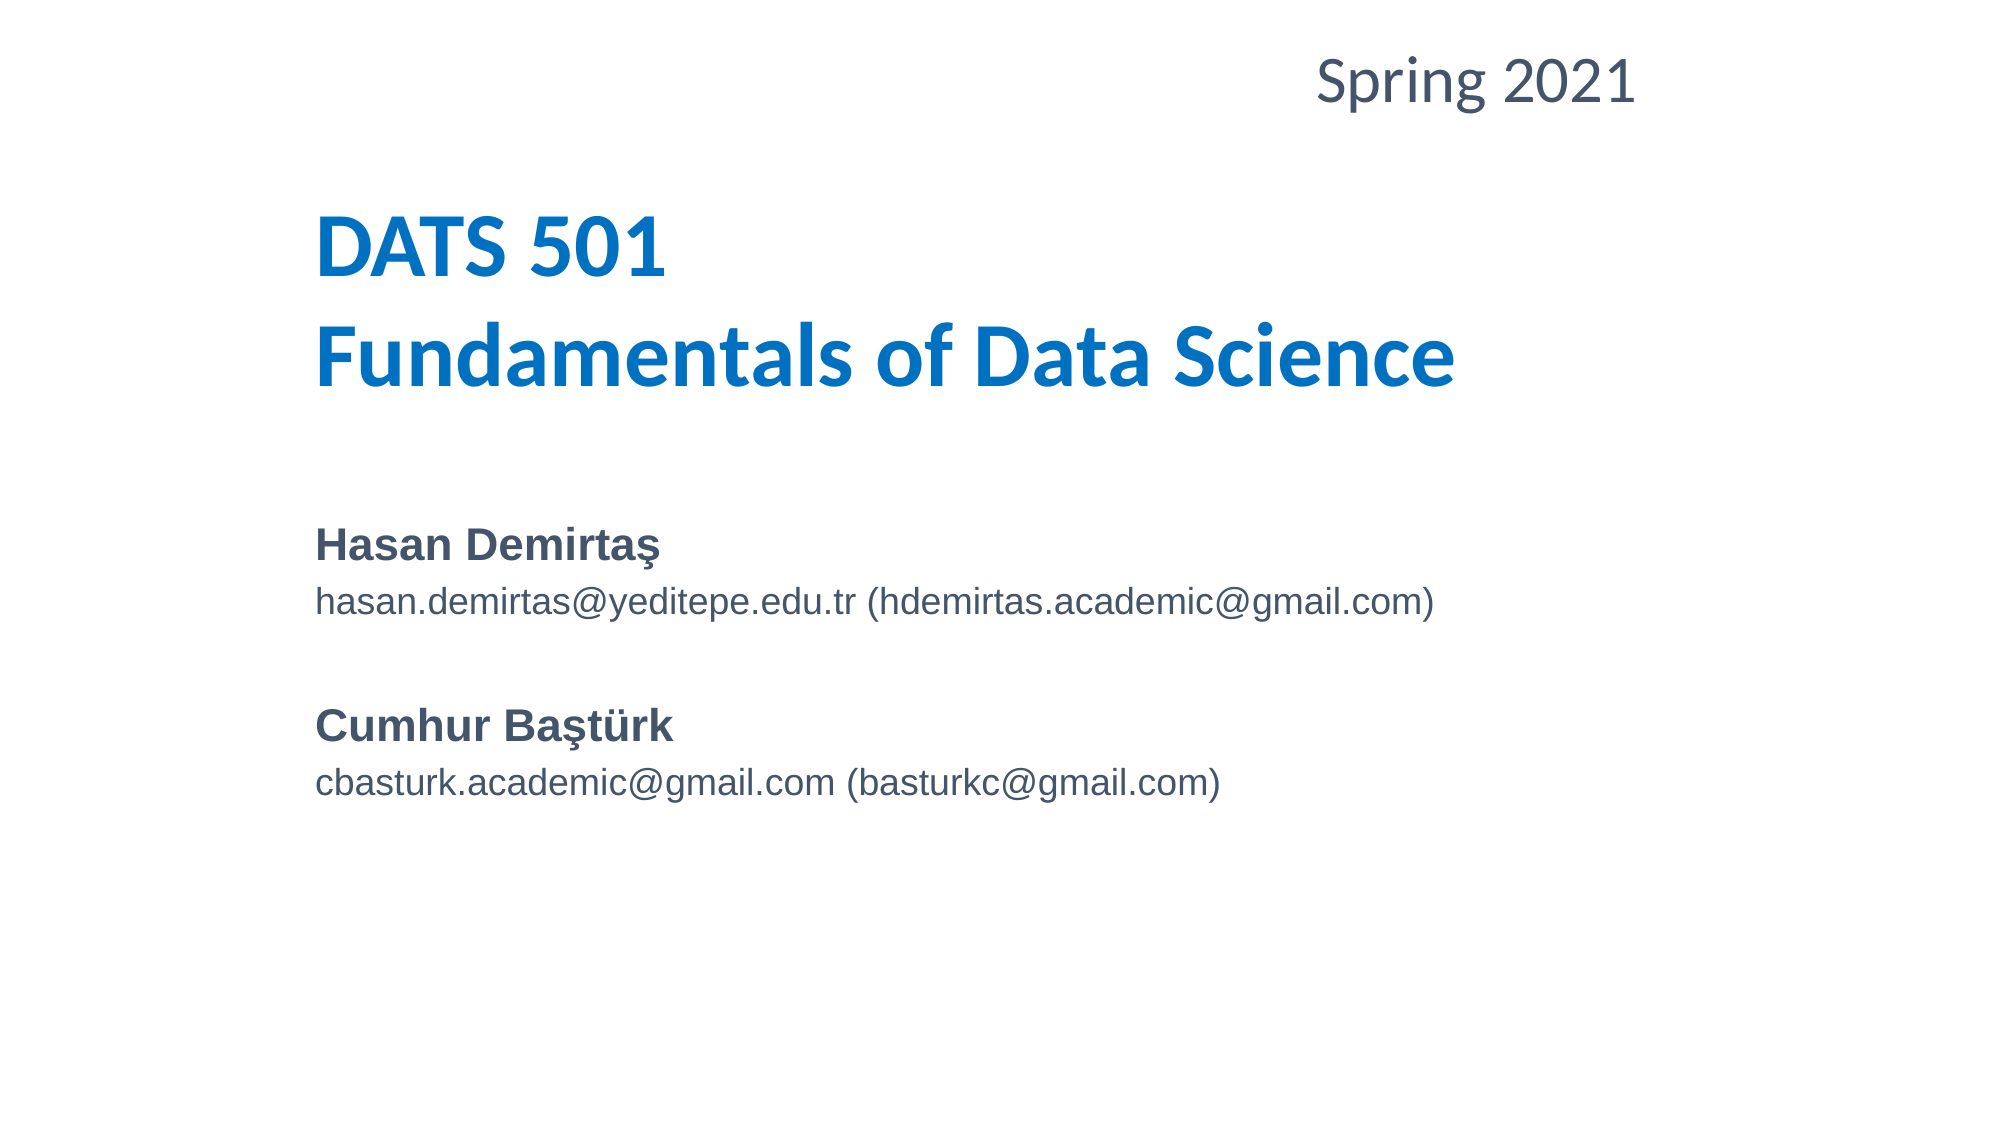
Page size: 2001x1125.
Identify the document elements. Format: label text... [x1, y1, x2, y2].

text_box Hasan Demirtaş hasan.demirtas@yeditepe.edu.tr (hdemirtas.academic@gmail.com) Cumhur Baştürk cbasturk.academic@gmail.com (basturkc@gmail.com) [300, 507, 1688, 993]
text_box DATS 501 Fundamentals of Data Science [300, 132, 1675, 413]
text_box Spring 2021 [1249, 37, 1652, 132]
